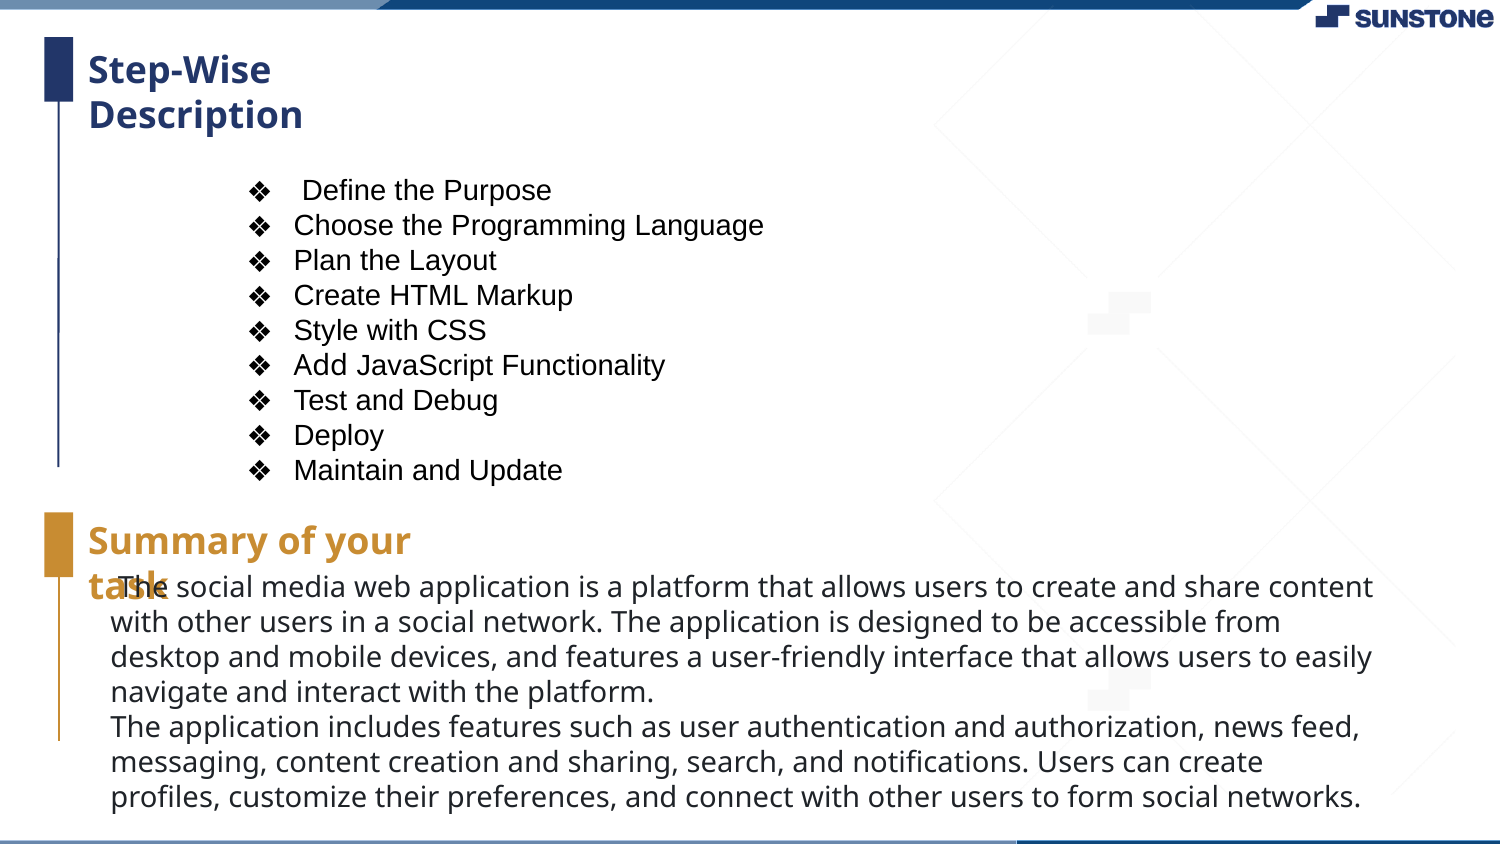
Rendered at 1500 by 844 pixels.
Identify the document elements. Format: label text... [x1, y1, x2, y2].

picture [0, 0, 1500, 844]
text_box The social media web application is a platform that allows users to create and share content with other users in a social network. The application is designed to be accessible from desktop and mobile devices, and features a user-friendly interface that allows users to easily navigate and interact with the platform. The application includes features such as user authentication and authorization, news feed, messaging, content creation and sharing, search, and notifications. Users can create profiles, customize their preferences, and connect with other users to form social networks. [95, 832, 1393, 844]
